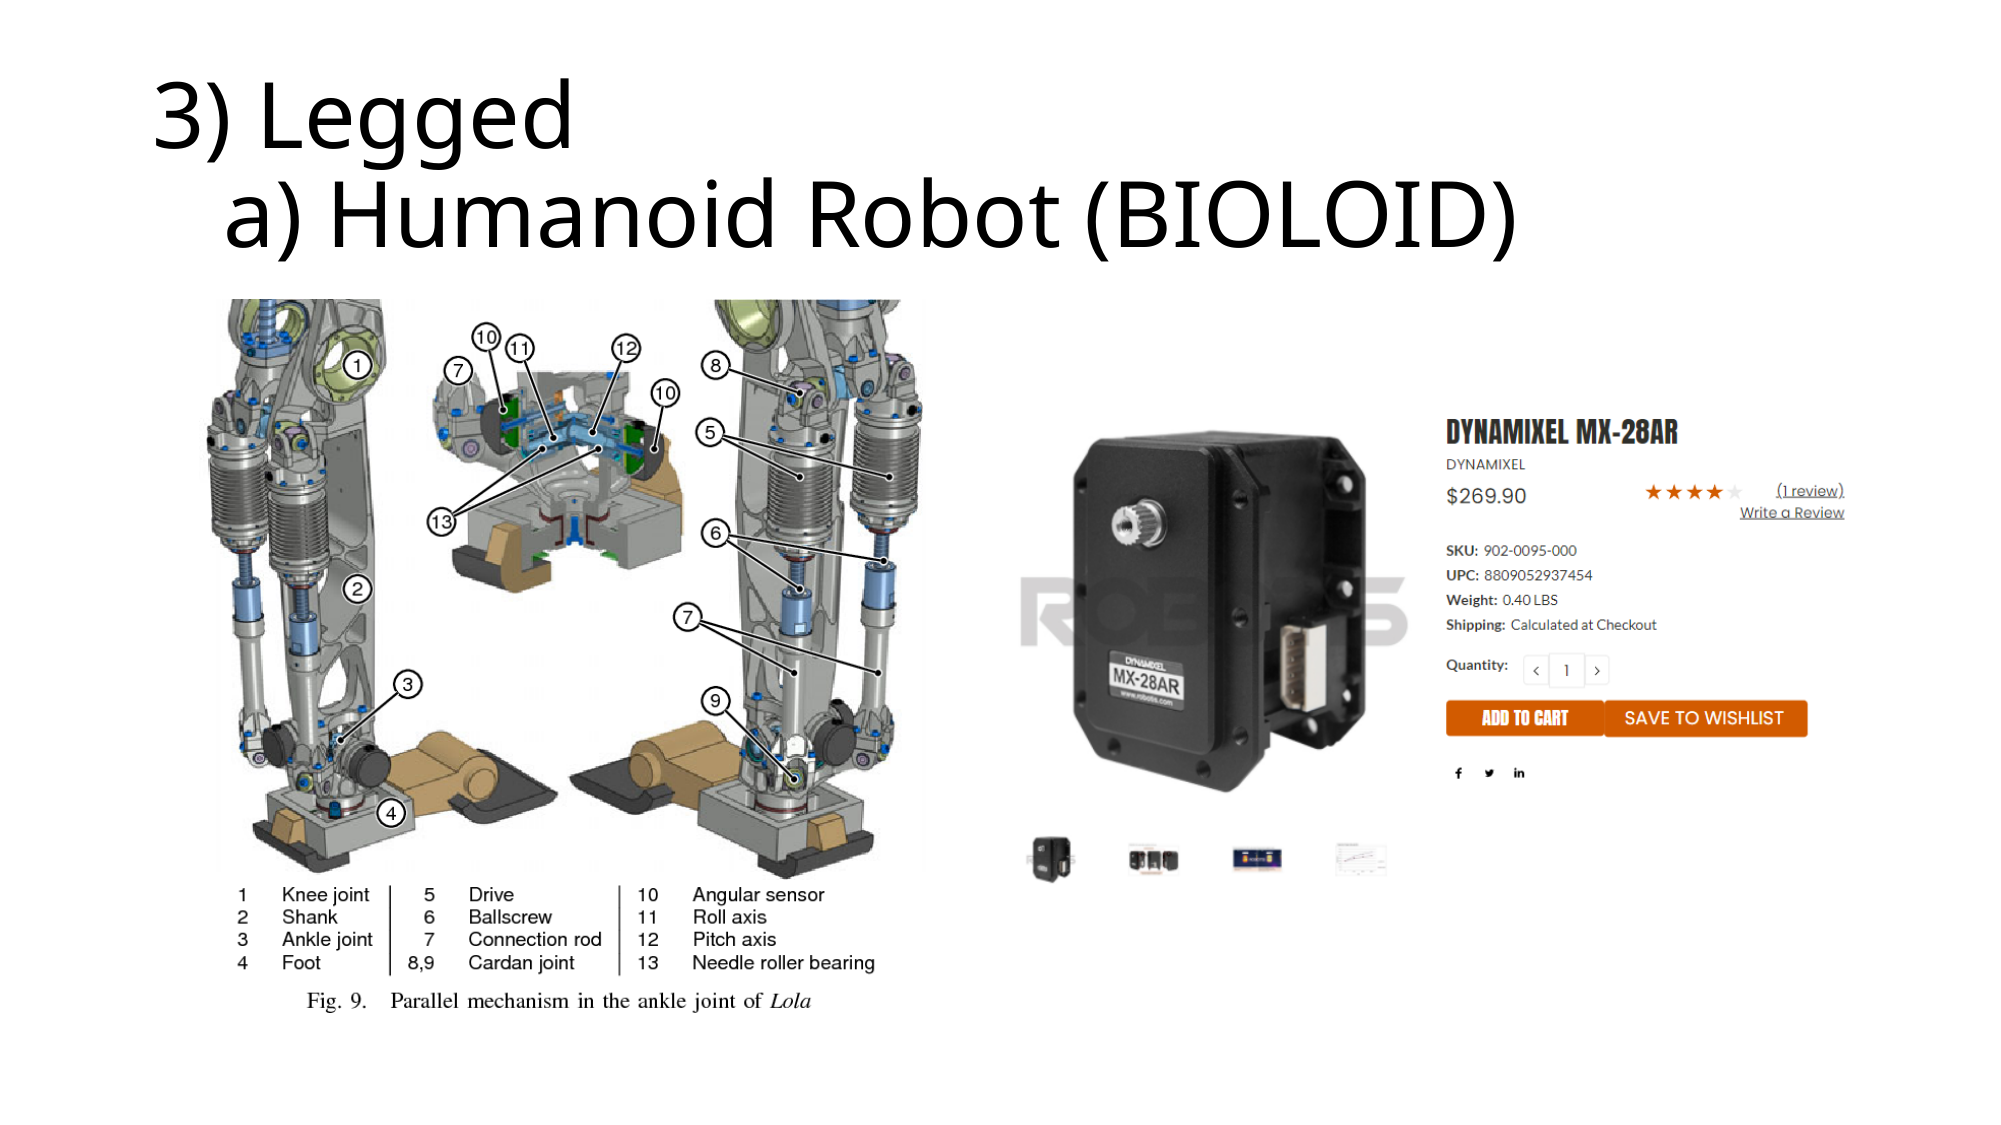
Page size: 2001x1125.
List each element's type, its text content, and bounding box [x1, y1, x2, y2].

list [1012, 382, 1863, 931]
title 3) Legged a) Humanoid Robot (BIOLOID) [137, 59, 1863, 278]
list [199, 299, 926, 1014]
